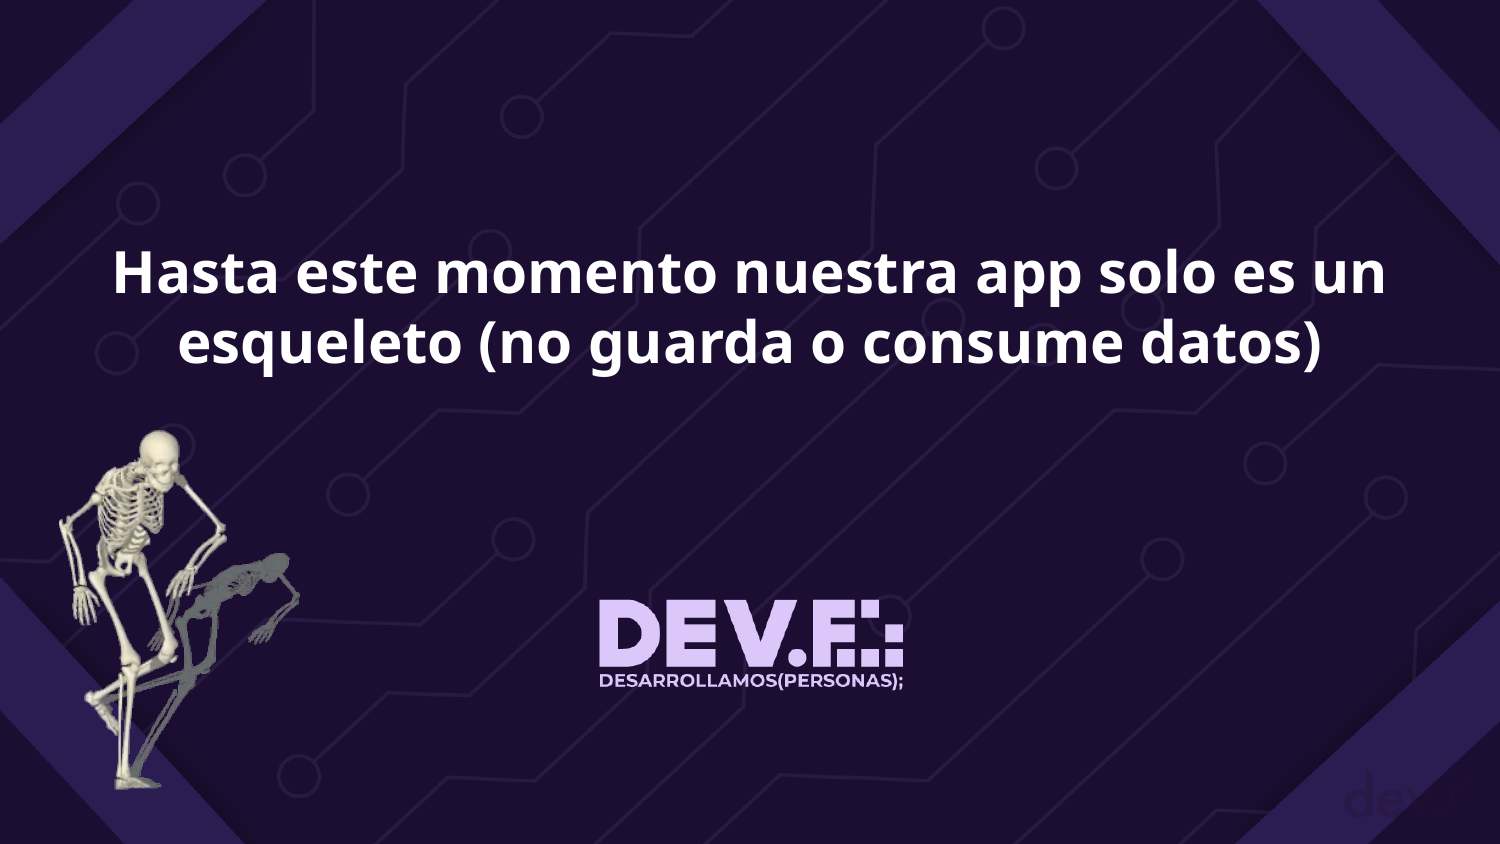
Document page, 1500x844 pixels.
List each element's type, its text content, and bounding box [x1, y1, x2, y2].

title Hasta este momento nuestra app solo es un esqueleto (no guarda o consume datos) [51, 183, 1449, 390]
picture [0, 0, 1500, 844]
